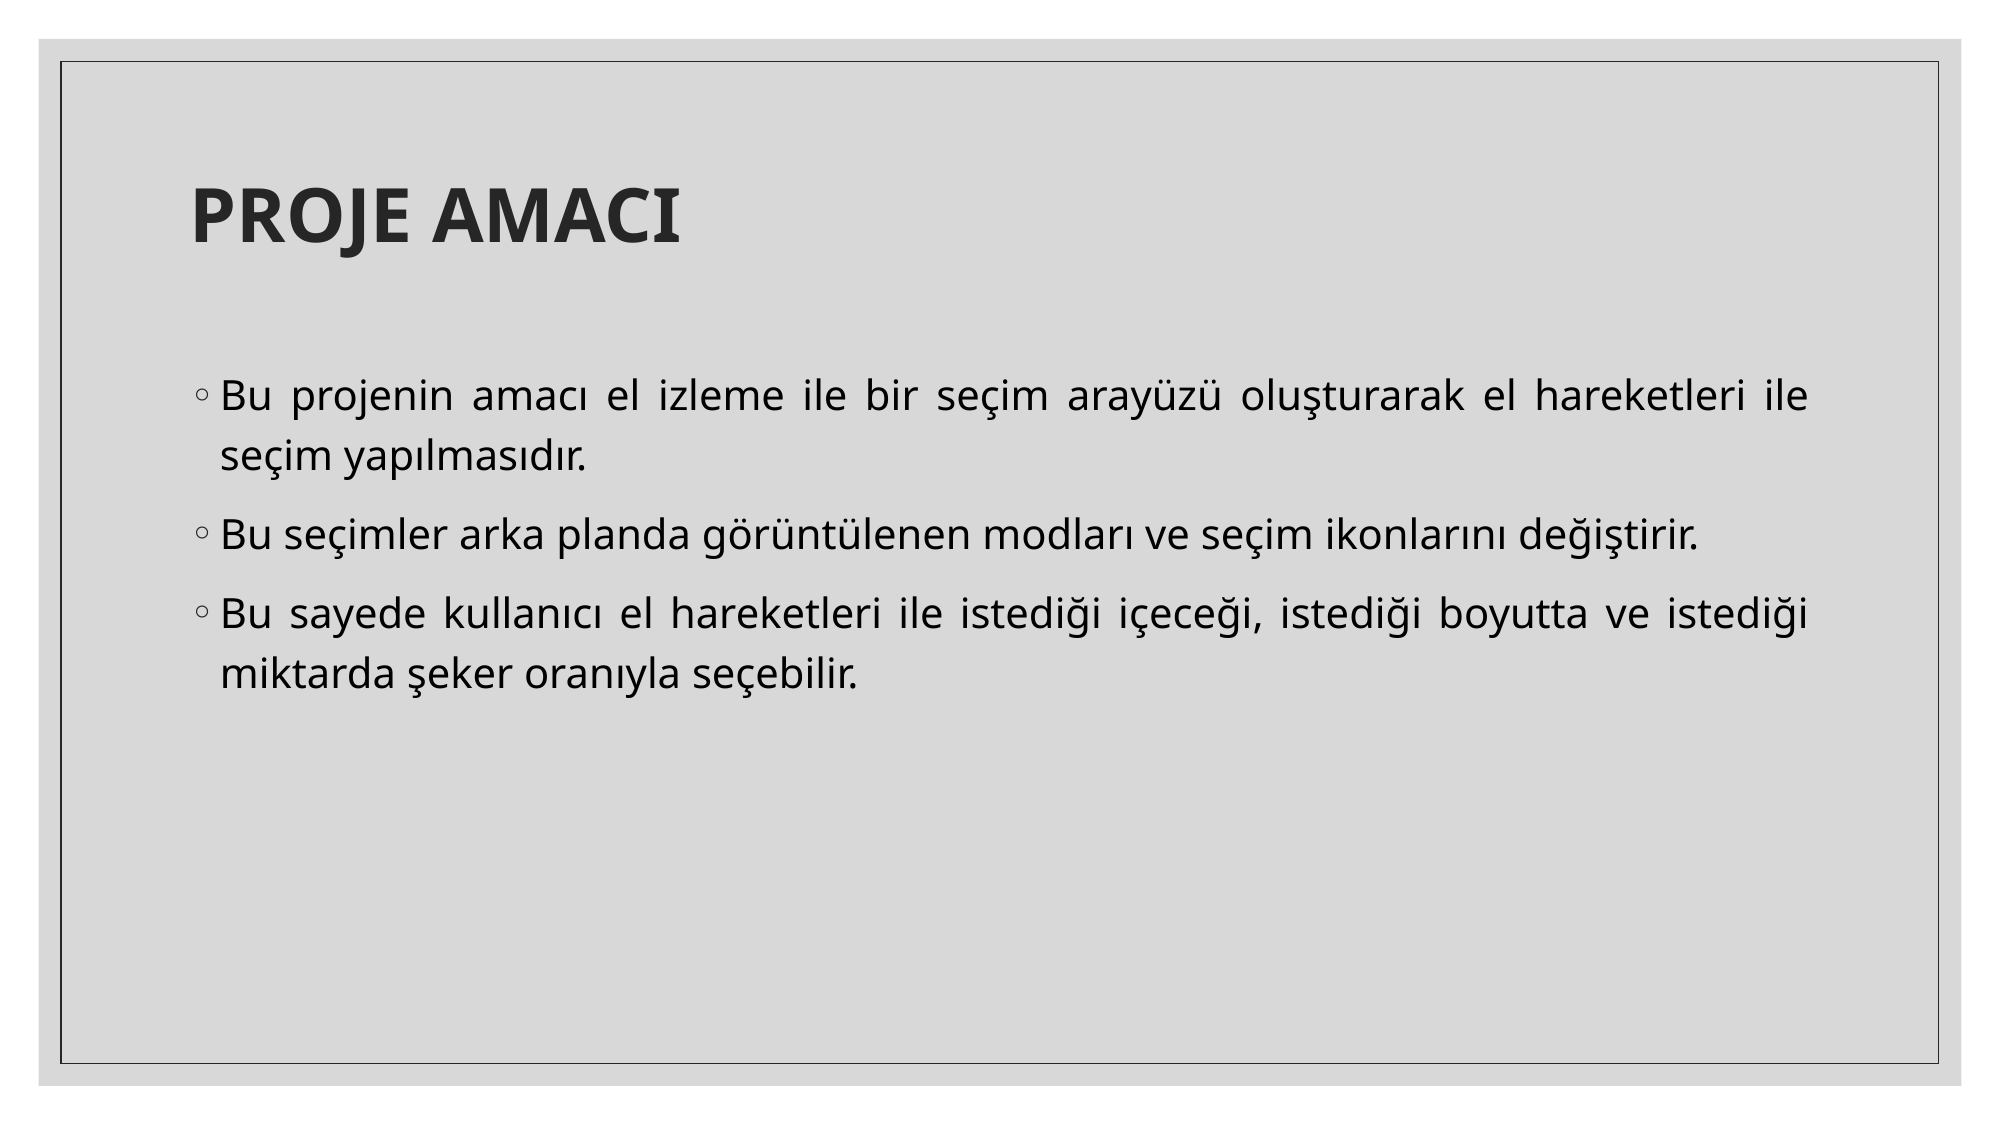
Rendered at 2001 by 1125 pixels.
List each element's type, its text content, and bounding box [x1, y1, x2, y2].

list Bu projenin amacı el izleme ile bir seçim arayüzü oluşturarak el hareketleri ile seçim yapılmasıdır. Bu seçimler arka planda görüntülenen modları ve seçim ikonlarını değiştirir. Bu sayede kullanıcı el hareketleri ile istediği içeceği, istediği boyutta ve istediği miktarda şeker oranıyla seçebilir. [174, 351, 1825, 983]
title PROJE AMACI [174, 105, 1825, 331]
